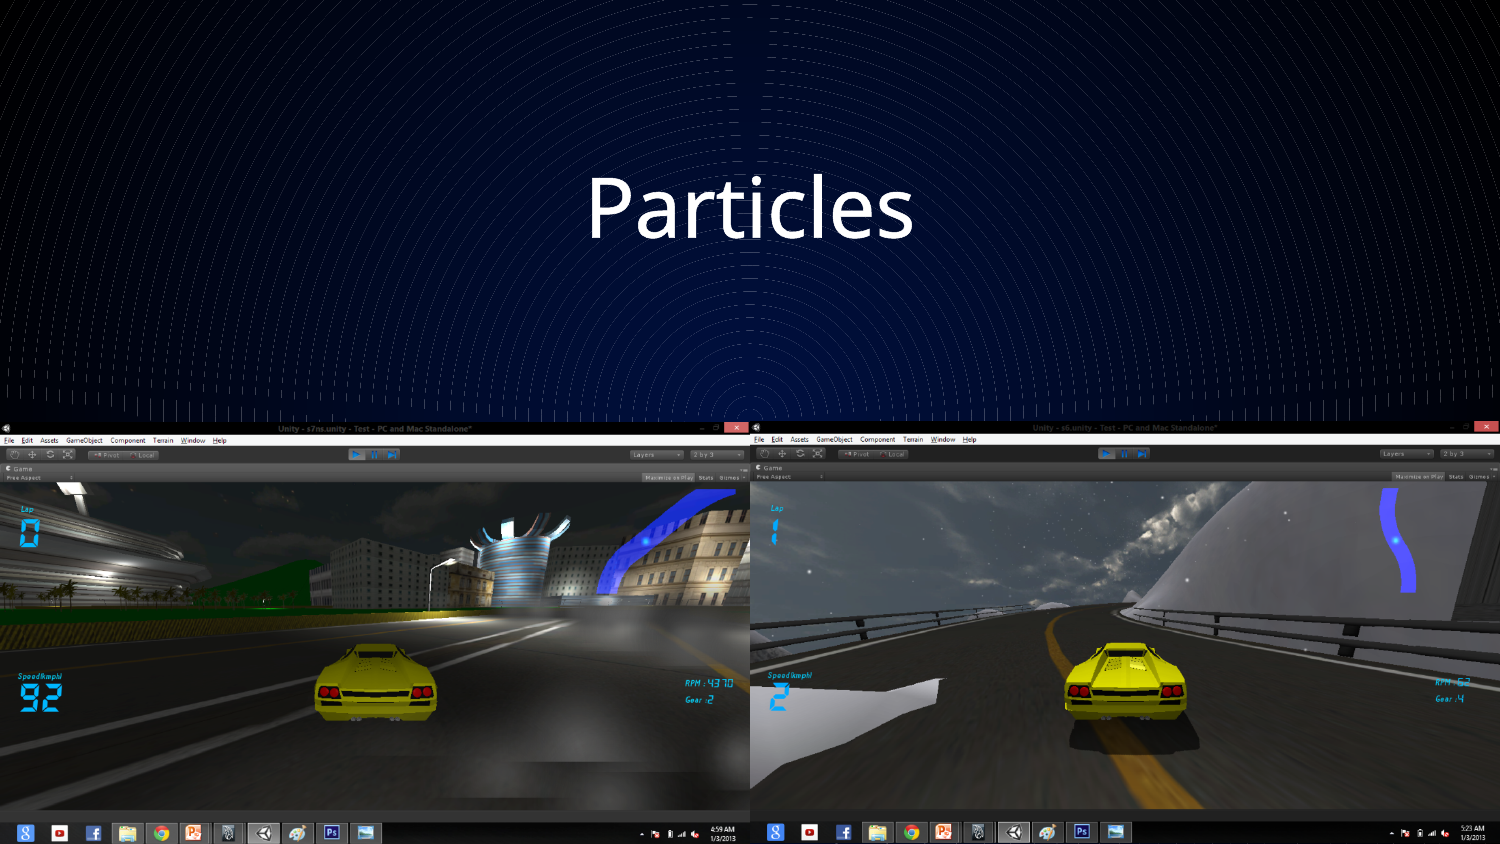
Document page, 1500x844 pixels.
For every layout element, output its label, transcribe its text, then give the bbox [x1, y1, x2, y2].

text_box Particles [569, 146, 931, 262]
picture [0, 421, 1500, 844]
